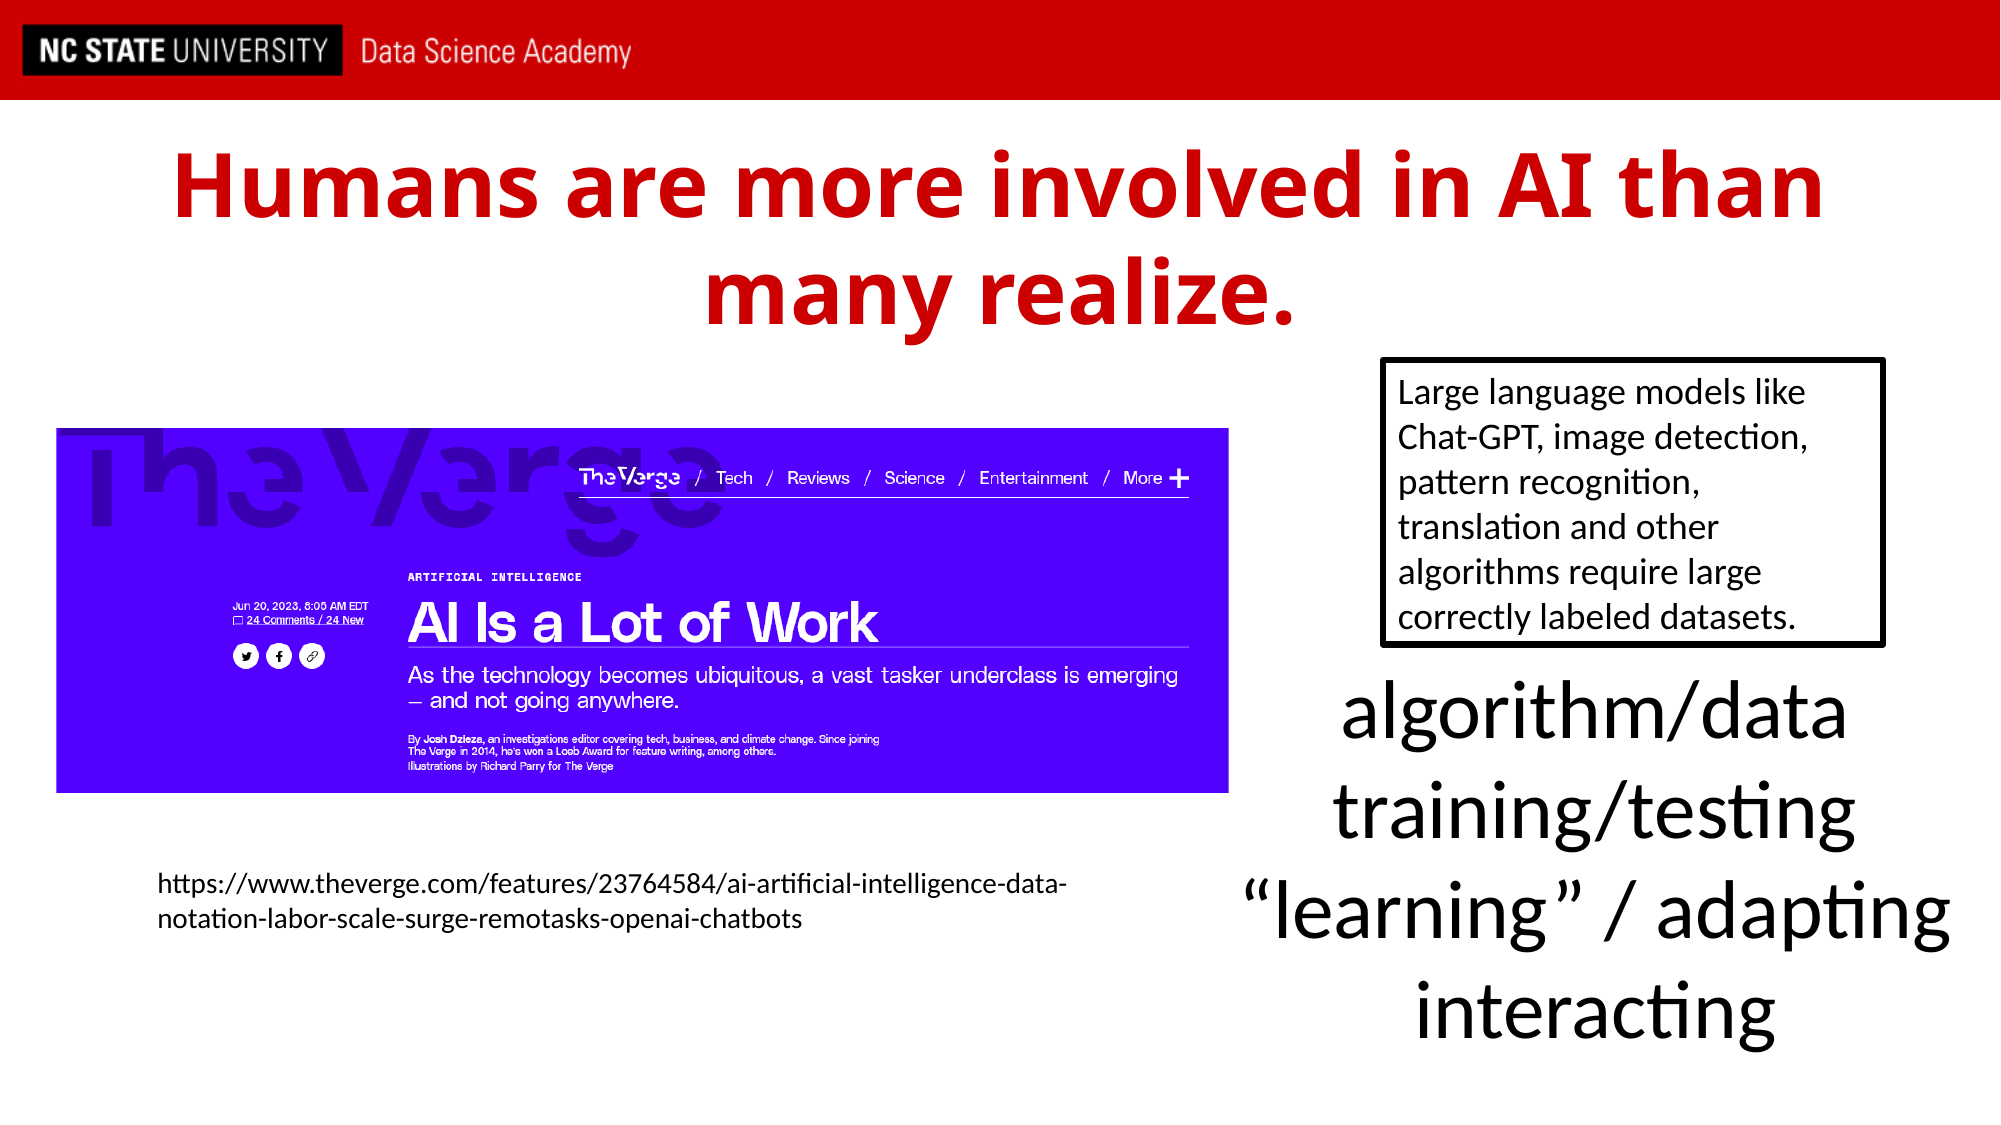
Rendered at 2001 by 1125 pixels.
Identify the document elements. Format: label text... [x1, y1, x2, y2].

text_box algorithm/data training/testing “learning” / adapting interacting [1190, 647, 2000, 1063]
text_box Large language models like Chat-GPT, image detection, pattern recognition, translation and other algorithms require large correctly labeled datasets. [1383, 359, 1884, 645]
title Humans are more involved in AI than many realize. [99, 147, 1900, 323]
text_box https://www.theverge.com/features/23764584/ai-artificial-intelligence-data-notation-labor-scale-surge-remotasks-openai-chatbots [142, 857, 1143, 942]
picture [0, 0, 2001, 100]
picture [56, 428, 1229, 793]
